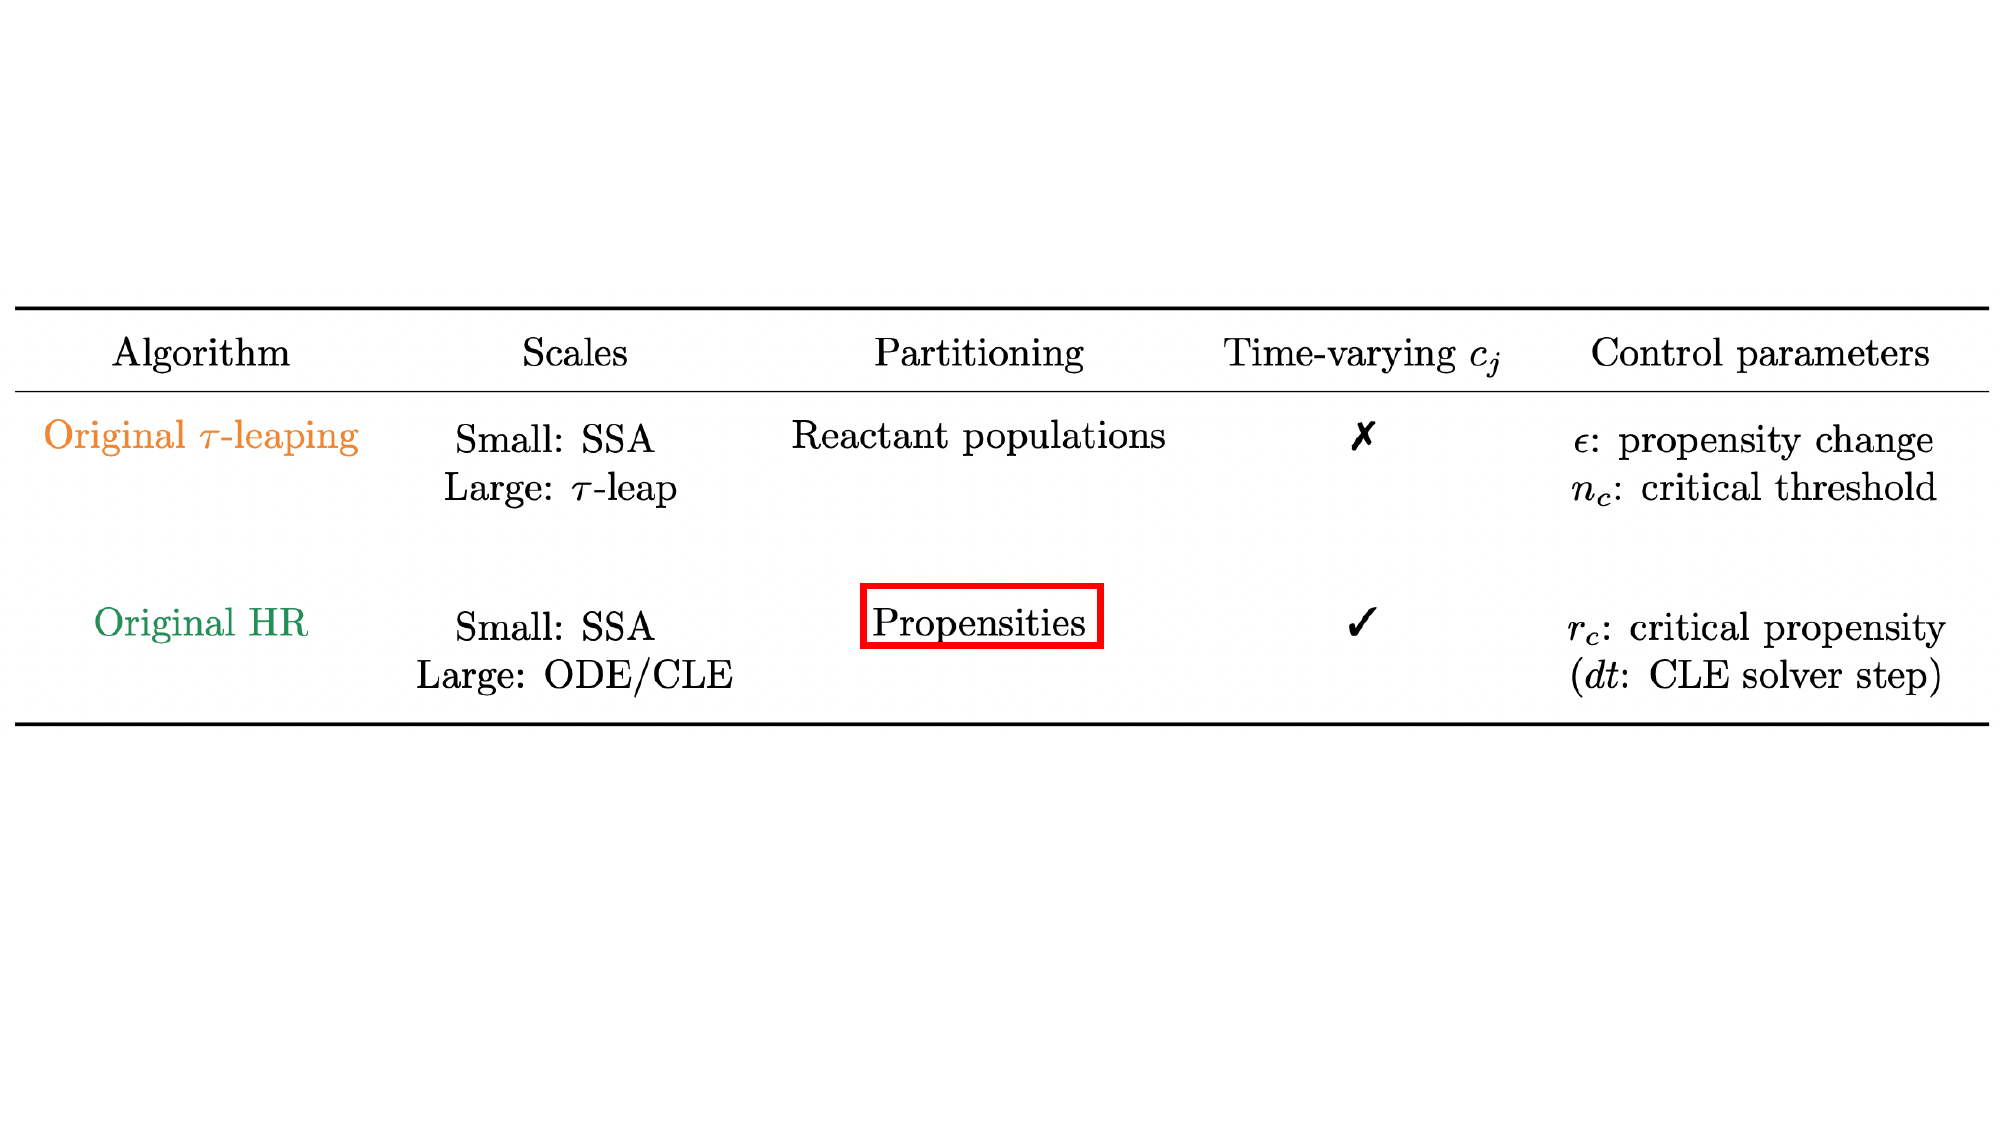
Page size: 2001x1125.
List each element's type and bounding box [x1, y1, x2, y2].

picture [0, 285, 2000, 742]
